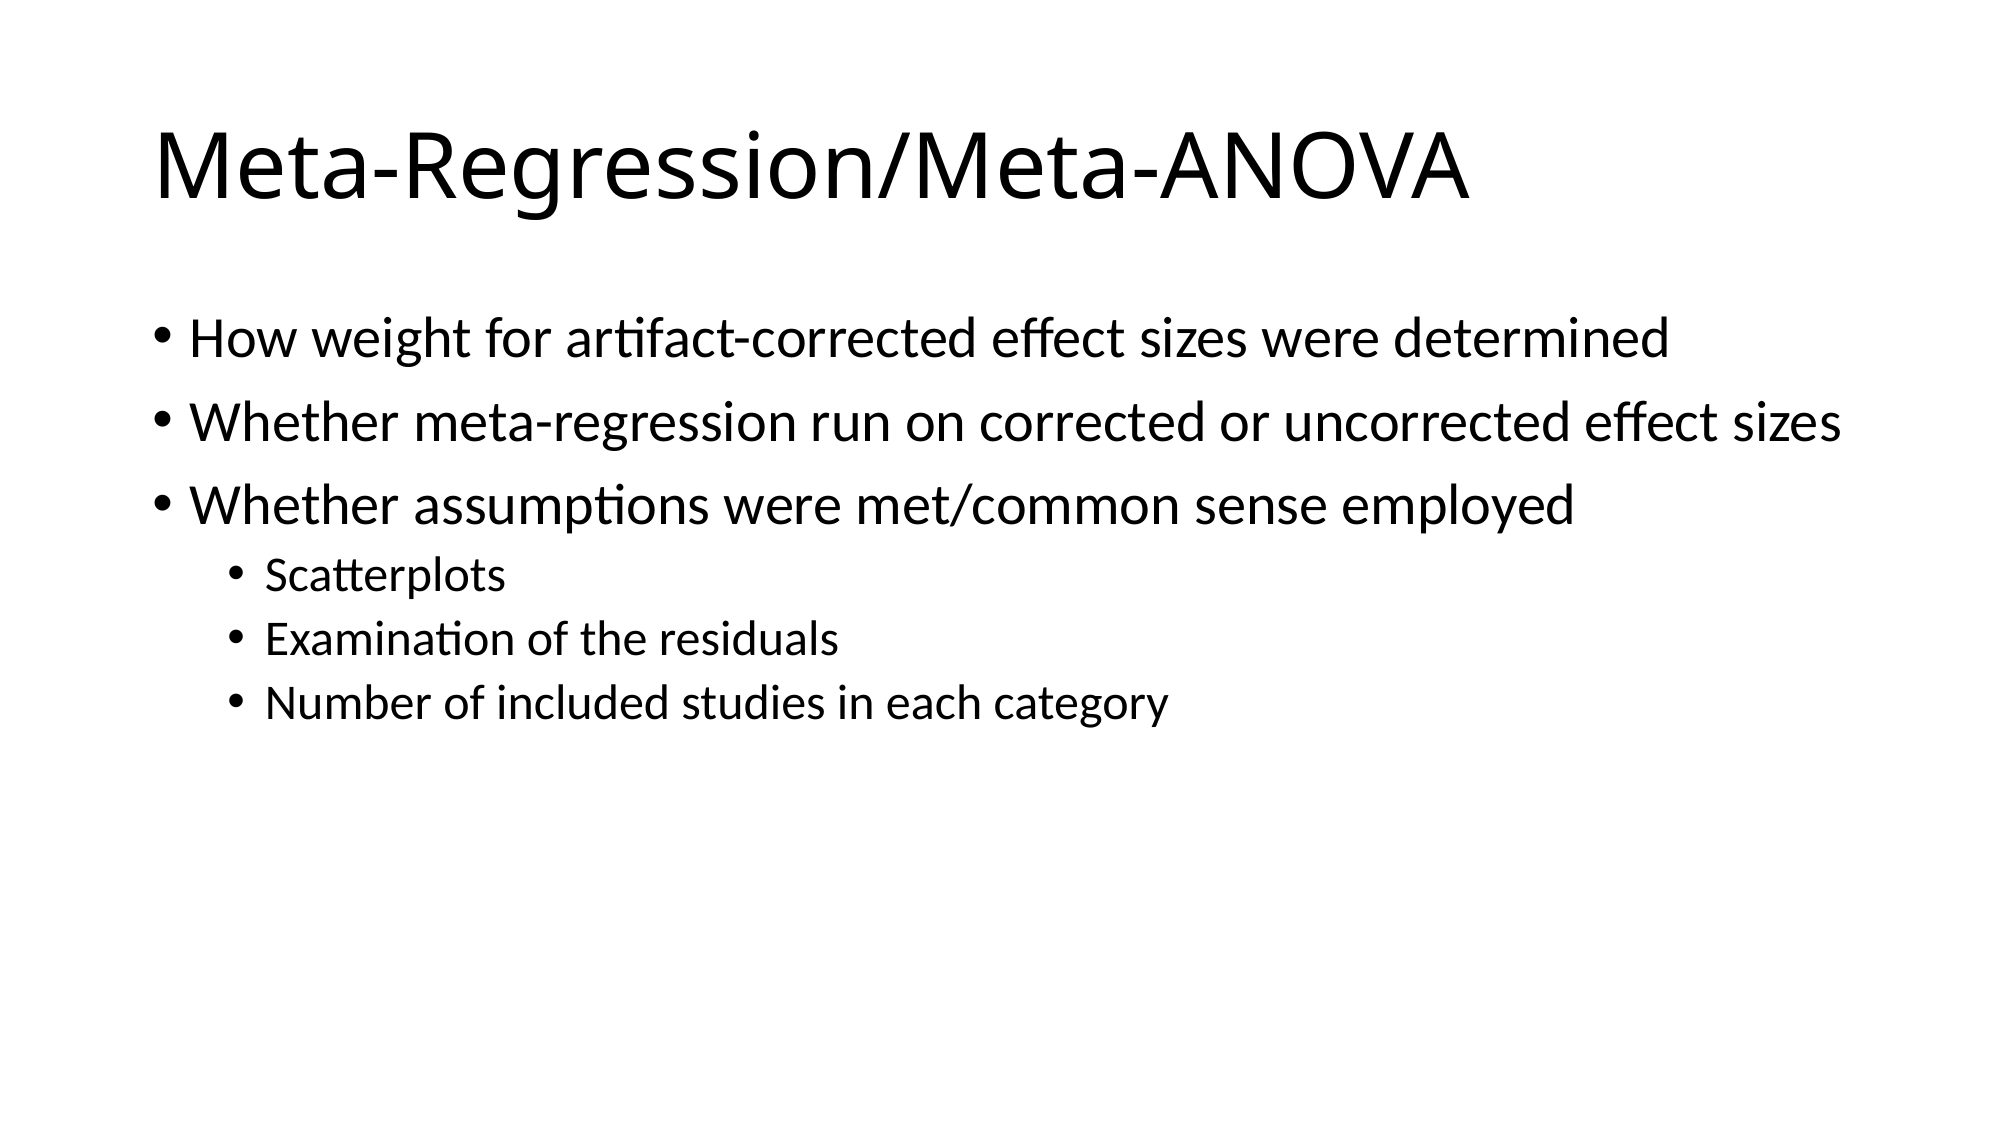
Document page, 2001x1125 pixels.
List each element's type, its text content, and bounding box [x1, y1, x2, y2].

list How weight for artifact-corrected effect sizes were determined Whether meta-regression run on corrected or uncorrected effect sizes Whether assumptions were met/common sense employed Scatterplots Examination of the residuals Number of included studies in each category [137, 299, 1863, 1014]
title Meta-Regression/Meta-ANOVA [137, 59, 1863, 278]
